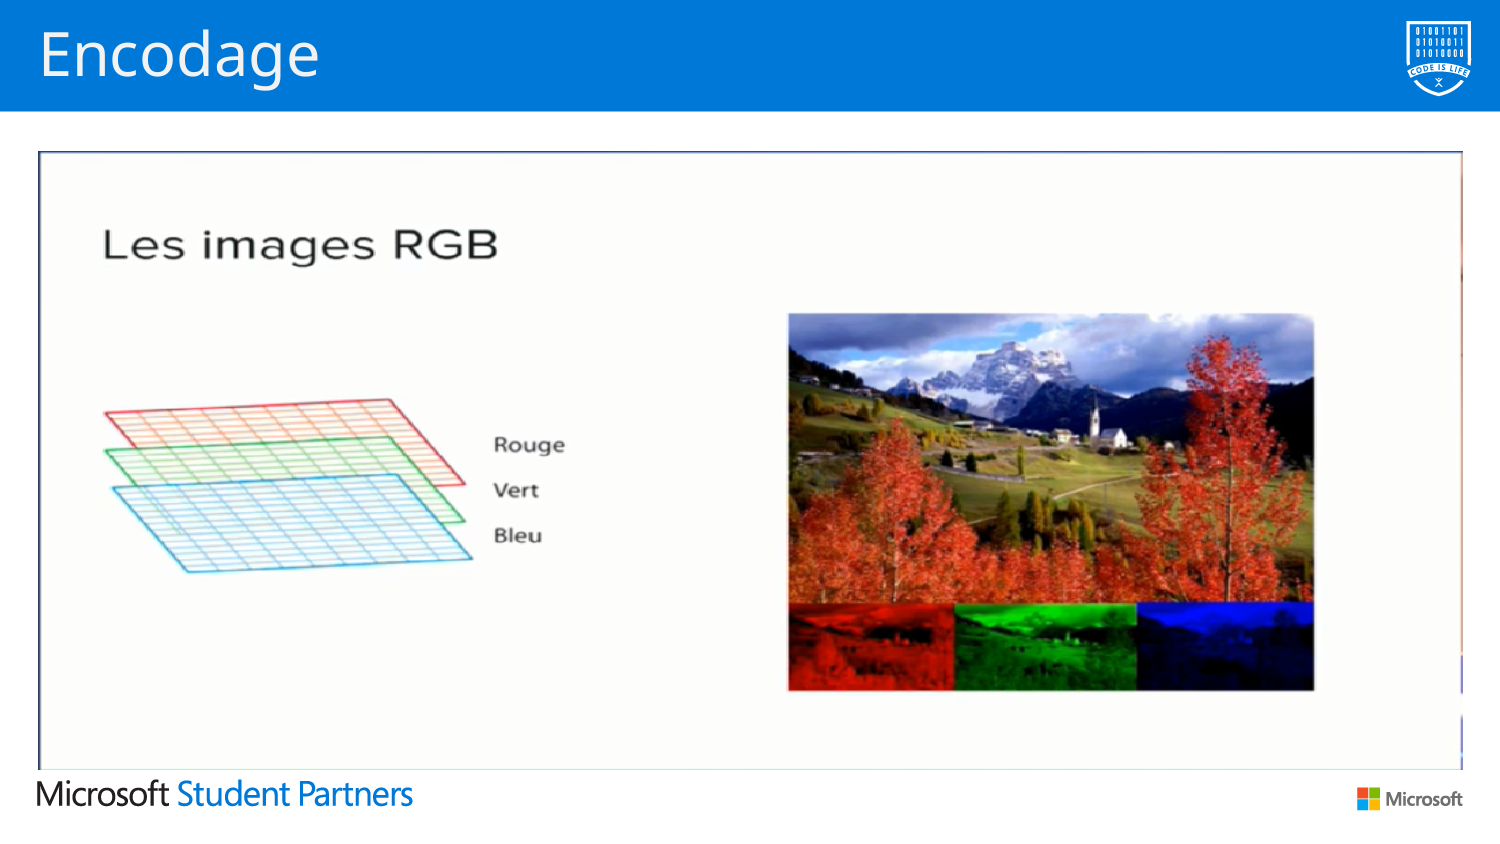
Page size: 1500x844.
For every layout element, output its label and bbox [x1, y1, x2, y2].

chart [38, 151, 1463, 770]
picture [0, 0, 1500, 844]
